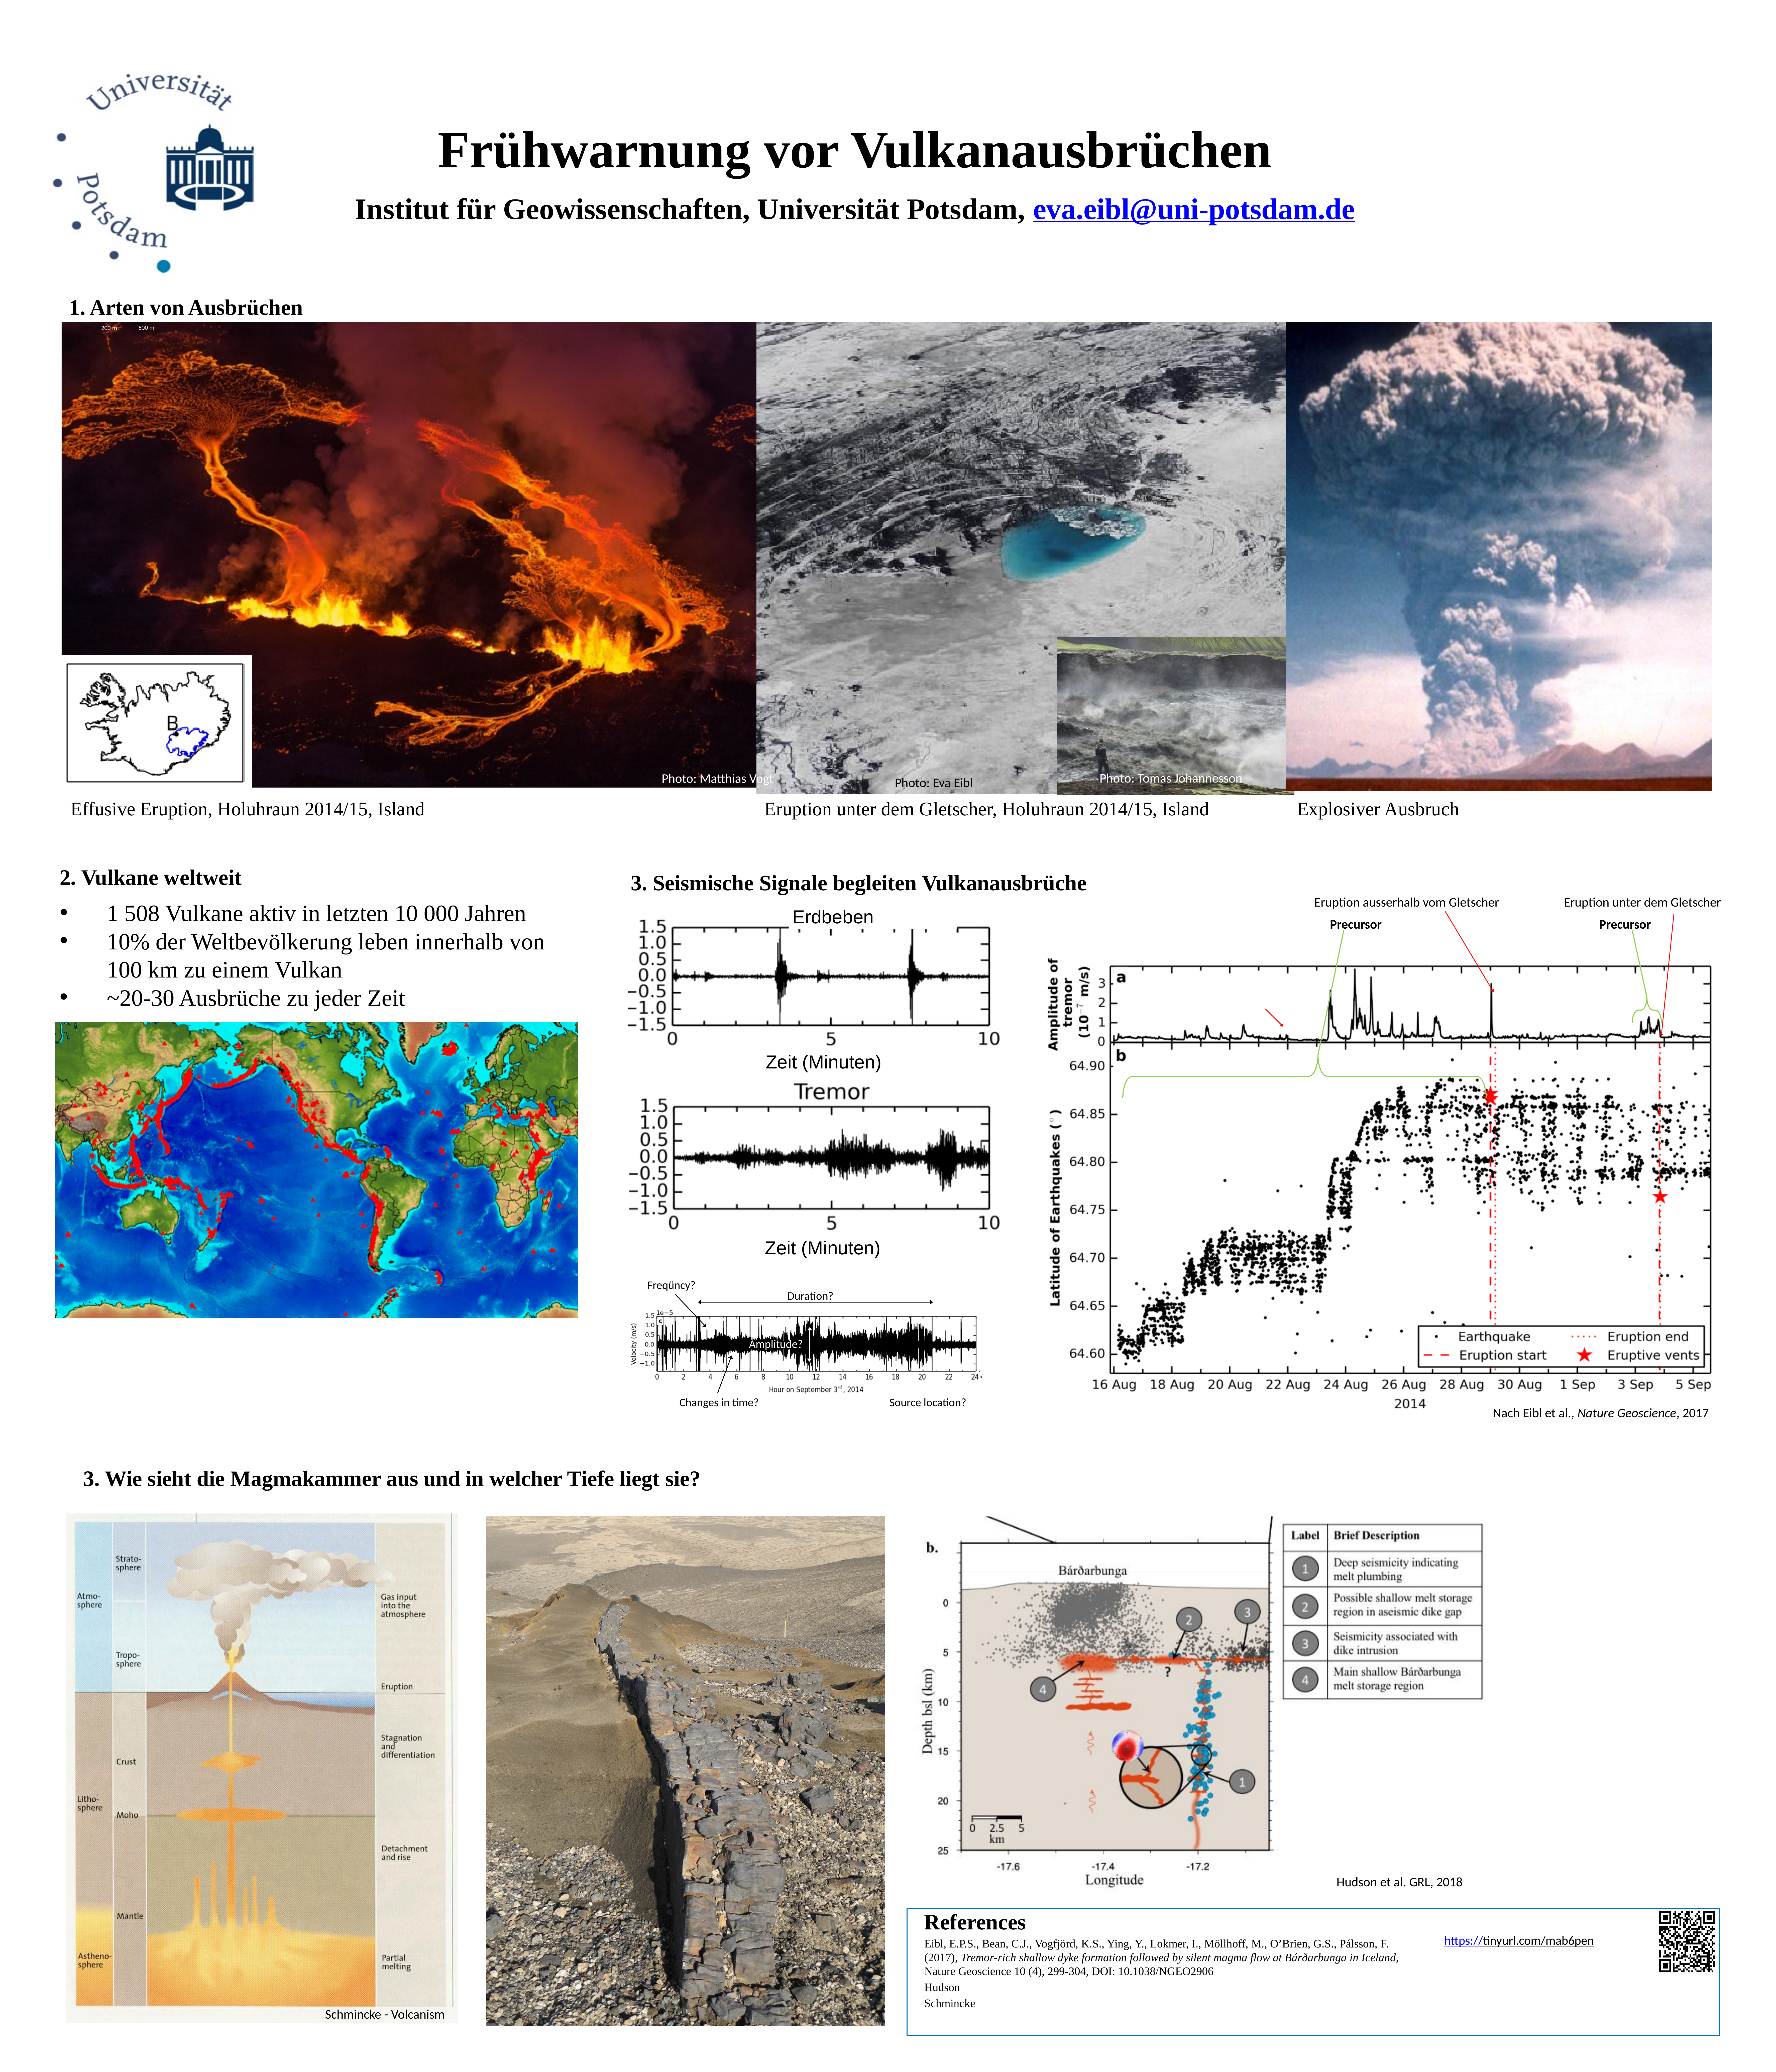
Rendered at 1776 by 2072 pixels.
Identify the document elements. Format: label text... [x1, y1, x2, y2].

text_box Effusive Eruption, Holuhraun 2014/15, Island [53, 787, 534, 836]
picture [73, 1284, 75, 1285]
text_box 1 508 Vulkane aktiv in letzten 10 000 Jahren 10% der Weltbevölkerung leben innerhalb von 100 km zu einem Vulkan ~20-30 Ausbrüche zu jeder Zeit [56, 896, 578, 1013]
text_box 1. Arten von Ausbrüchen [52, 284, 501, 351]
text_box [628, 903, 789, 904]
text_box https://tinyurl.com/mab6pen [1440, 1930, 1601, 1949]
text_box [1445, 911, 1467, 947]
text_box 3. Seismische Signale begleiten Vulkanausbrüche [613, 921, 626, 926]
picture [419, 1283, 421, 1285]
text_box Amplitude [627, 1267, 1001, 1419]
picture [73, 1279, 78, 1285]
text_box [1340, 930, 1344, 947]
text_box [459, 1522, 485, 1751]
picture [59, 1154, 62, 1159]
picture [187, 1301, 190, 1303]
text_box References Eibl, E.P.S., Bean, C.J., Vogfjörd, K.S., Ying, Y., Lokmer, I., Möllhoff, M., O’Brien, G.S., Pálsson, F. (2017), Tremor-rich shallow dyke formation followed by silent magma flow at Bárðarbunga in Iceland, Nature Geoscience 10 (4), 299-304, DOI: 10.1038/NGEO2906 Hudson Schmincke [907, 1899, 1720, 2057]
picture [910, 1516, 1489, 1893]
text_box Explosiver Ausbruch [1279, 793, 1674, 836]
text_box Precursor Precursor [1326, 914, 1458, 933]
text_box [1670, 914, 1674, 947]
picture [486, 1516, 885, 2026]
picture [571, 1257, 575, 1259]
picture [64, 1278, 72, 1284]
picture [1657, 1909, 1718, 1975]
picture [574, 1250, 578, 1260]
picture [262, 1022, 271, 1023]
text_box [698, 1299, 784, 1305]
picture [517, 1300, 578, 1318]
text_box [675, 1294, 690, 1309]
picture [66, 1513, 458, 2023]
picture [189, 1300, 197, 1310]
text_box Eruption ausserhalb vom Gletscher Eruption unter dem Gletscher [1310, 892, 1737, 911]
text_box Duration? [784, 1286, 837, 1304]
picture [630, 1310, 982, 1397]
text_box 3. Seismische Signale begleiten Vulkanausbrüche [630, 860, 1201, 926]
text_box [957, 903, 1001, 904]
text_box [837, 1299, 933, 1305]
text_box Nach Eibl et al., Nature Geoscience, 2017 [1721, 1402, 1743, 1422]
picture [58, 322, 1712, 795]
text_box Erdbeben [789, 903, 957, 904]
text_box Hudson et al. GRL, 2018 [1490, 1871, 1511, 1891]
text_box 2. Vulkane weltweit [42, 854, 630, 921]
picture [39, 49, 254, 273]
text_box Precursor Precursor [1447, 914, 1661, 933]
picture [55, 1294, 194, 1318]
picture [425, 1283, 429, 1286]
picture [628, 904, 1001, 1073]
picture [493, 1314, 506, 1318]
text_box Frühwarnung vor Vulkanausbrüchen Institut für Geowissenschaften, Universität Potsdam, eva.eibl@uni-potsdam.de [293, 23, 1417, 317]
picture [423, 1285, 429, 1289]
text_box Changes in time? [676, 1398, 763, 1411]
picture [465, 1037, 467, 1039]
picture [1038, 948, 1721, 1421]
picture [192, 1295, 194, 1296]
picture [55, 1251, 69, 1274]
text_box [1633, 933, 1636, 947]
text_box [40, 507, 60, 711]
text_box Source location? [885, 1398, 970, 1411]
text_box Eruption unter dem Gletscher, Holuhraun 2014/15, Island [747, 790, 1239, 836]
picture [493, 1030, 494, 1033]
text_box 3. Wie sieht die Magmakammer aus und in welcher Tiefe liegt sie? [66, 1455, 822, 1522]
picture [629, 1082, 1001, 1259]
text_box Freqüncy? [644, 1276, 713, 1296]
picture [61, 1163, 62, 1172]
picture [469, 1022, 492, 1052]
picture [55, 1022, 578, 1318]
